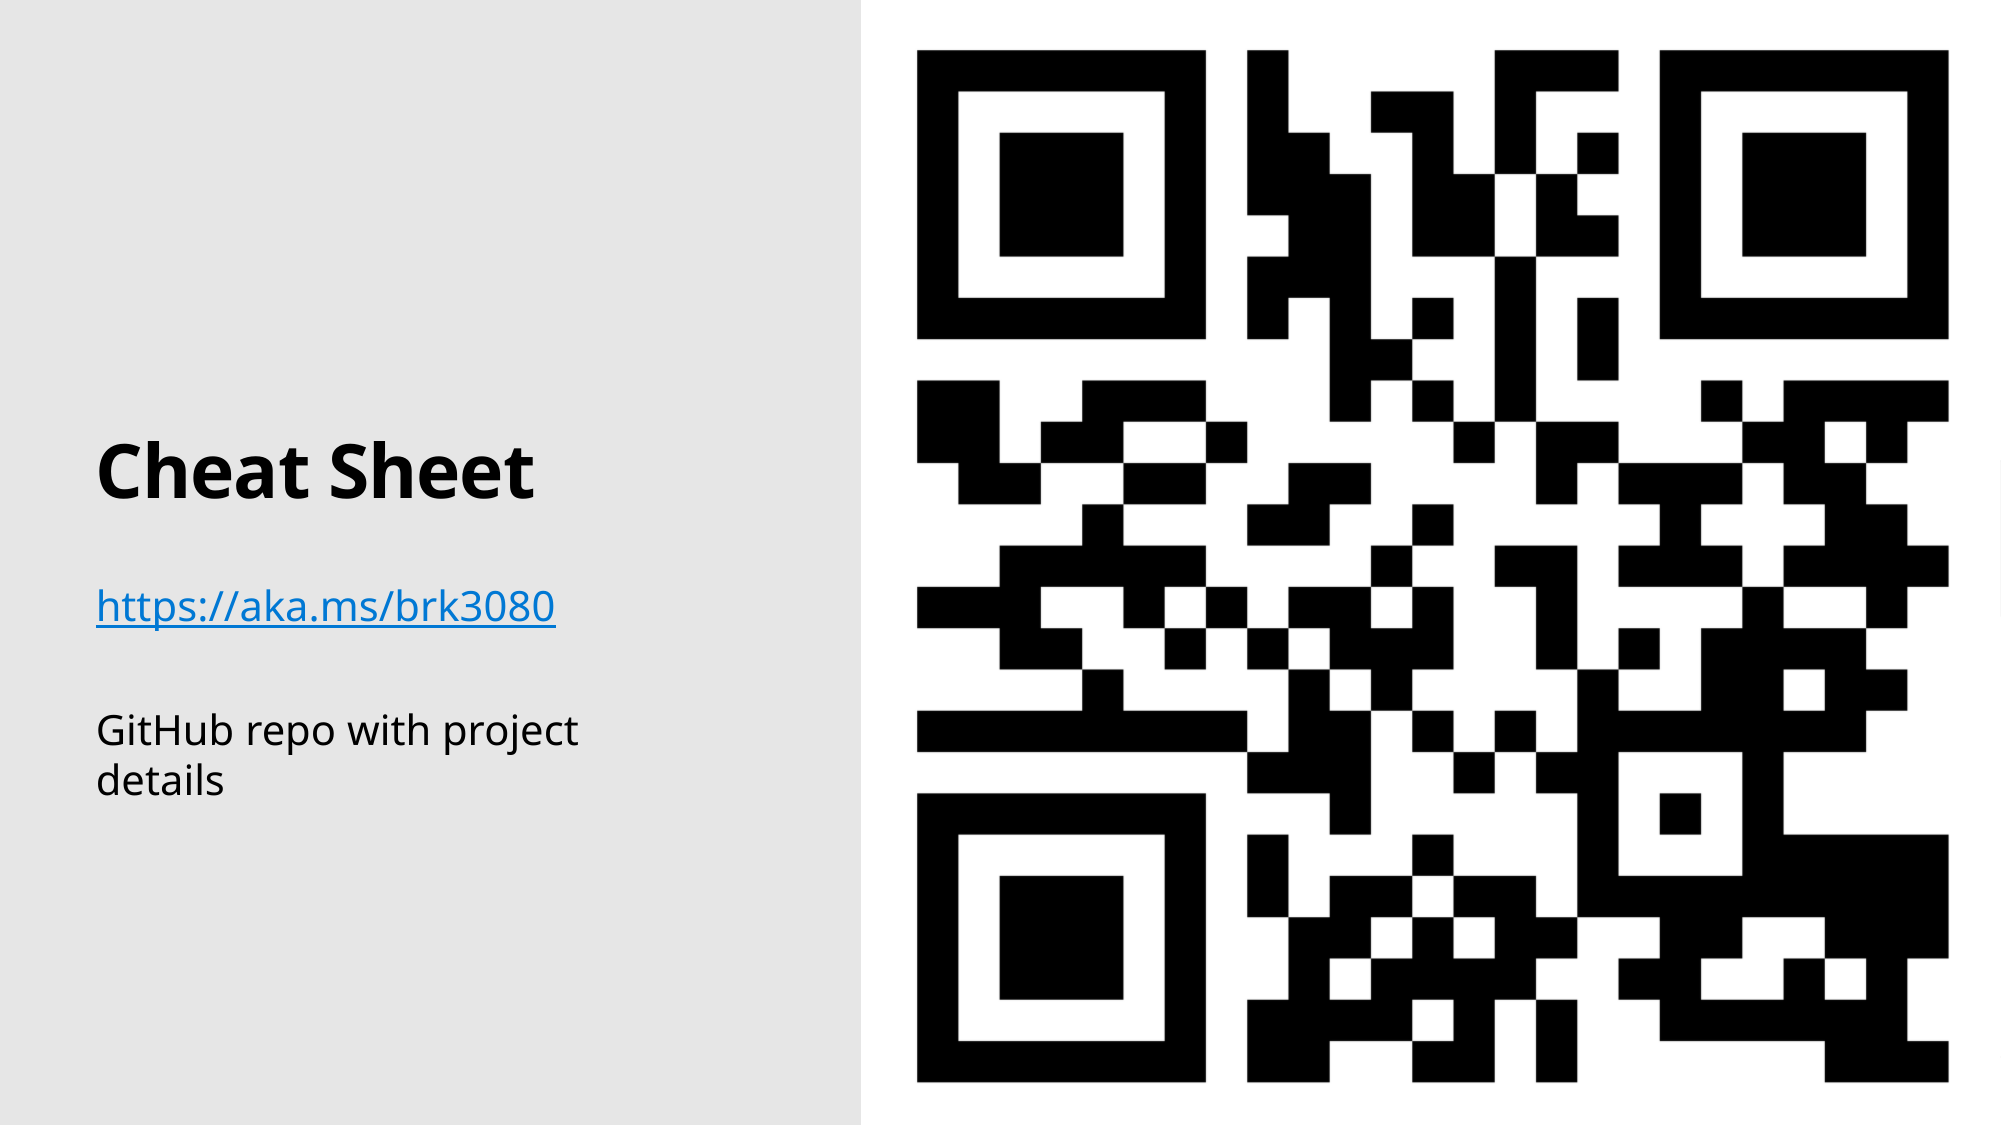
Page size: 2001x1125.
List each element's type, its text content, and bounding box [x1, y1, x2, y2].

title Cheat Sheet [95, 423, 715, 515]
list https://aka.ms/brk3080 GitHub repo with project details [95, 579, 715, 752]
picture [860, 0, 2000, 1125]
